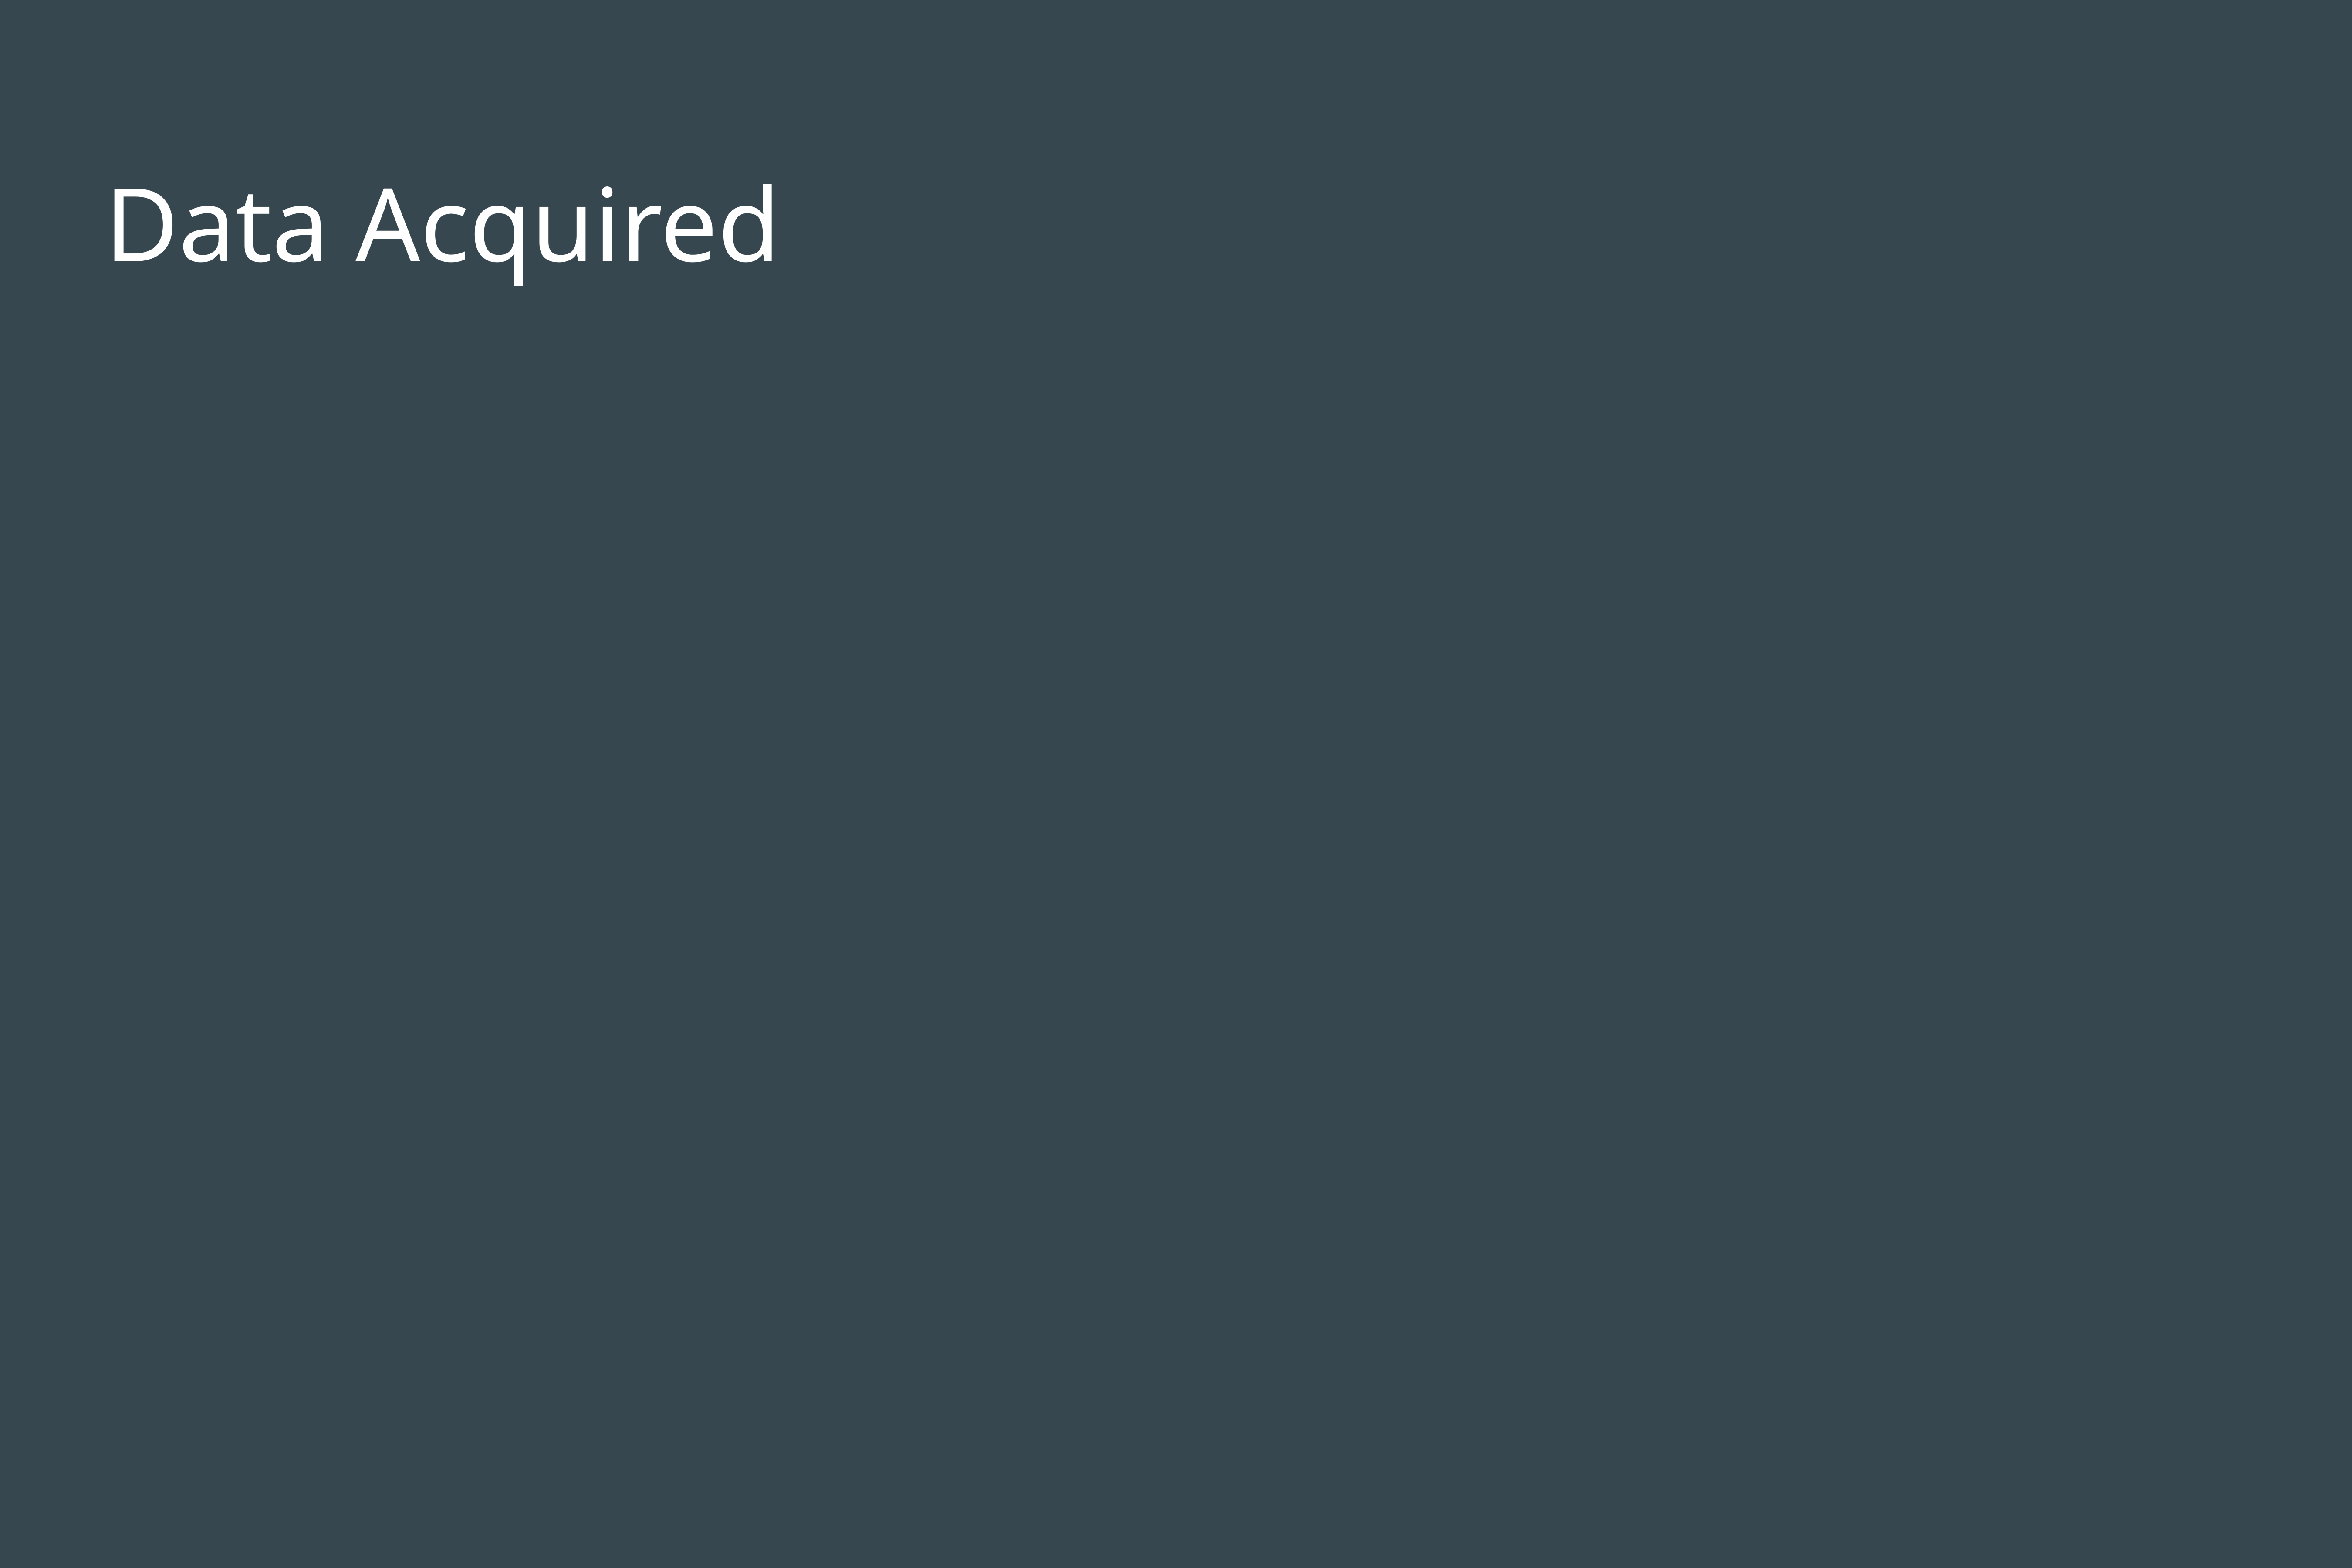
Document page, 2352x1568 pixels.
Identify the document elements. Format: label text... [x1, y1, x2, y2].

title Data Acquired [80, 135, 2272, 311]
